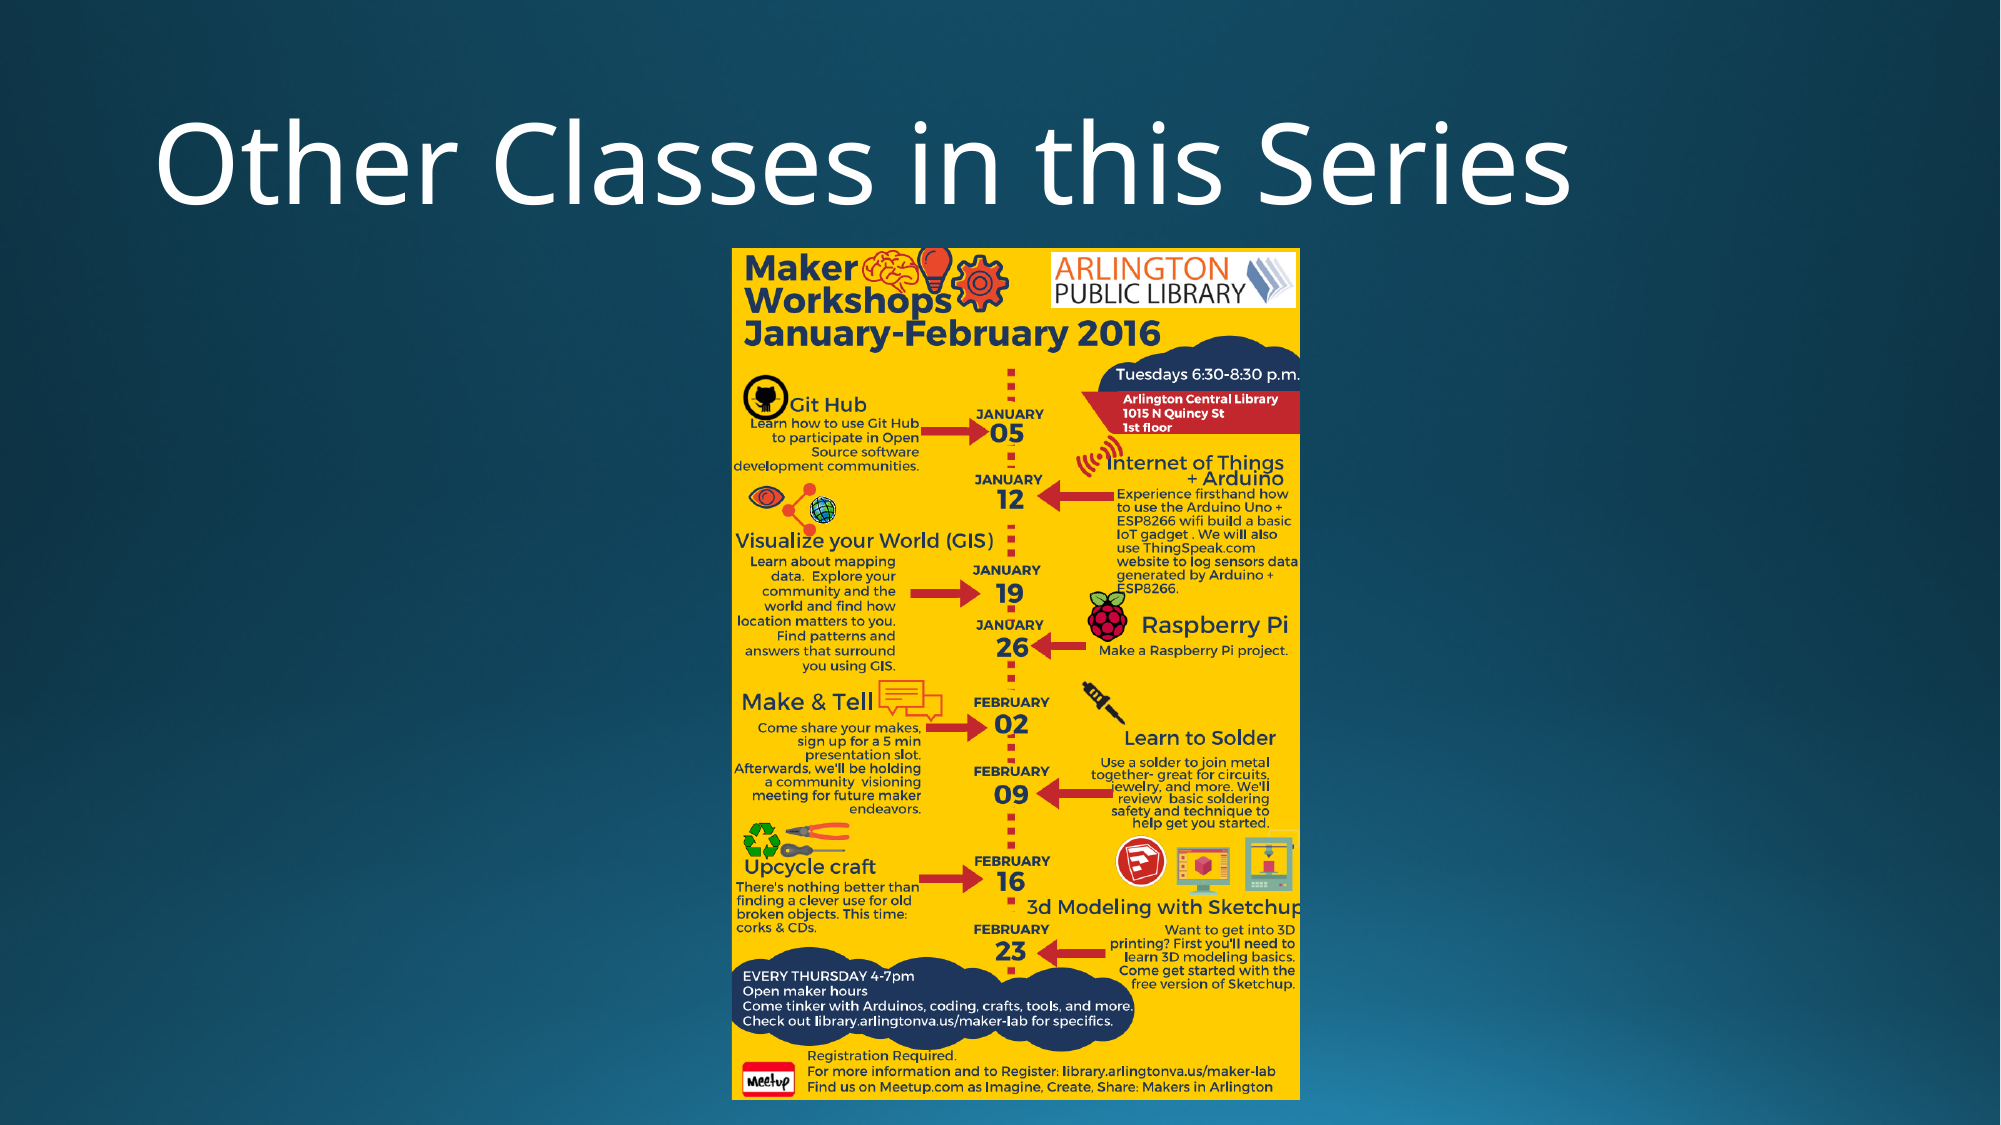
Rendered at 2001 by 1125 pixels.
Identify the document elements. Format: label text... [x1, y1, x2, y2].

picture [0, 0, 2001, 1125]
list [731, 248, 1300, 1100]
title Other Classes in this Series [137, 59, 1863, 278]
